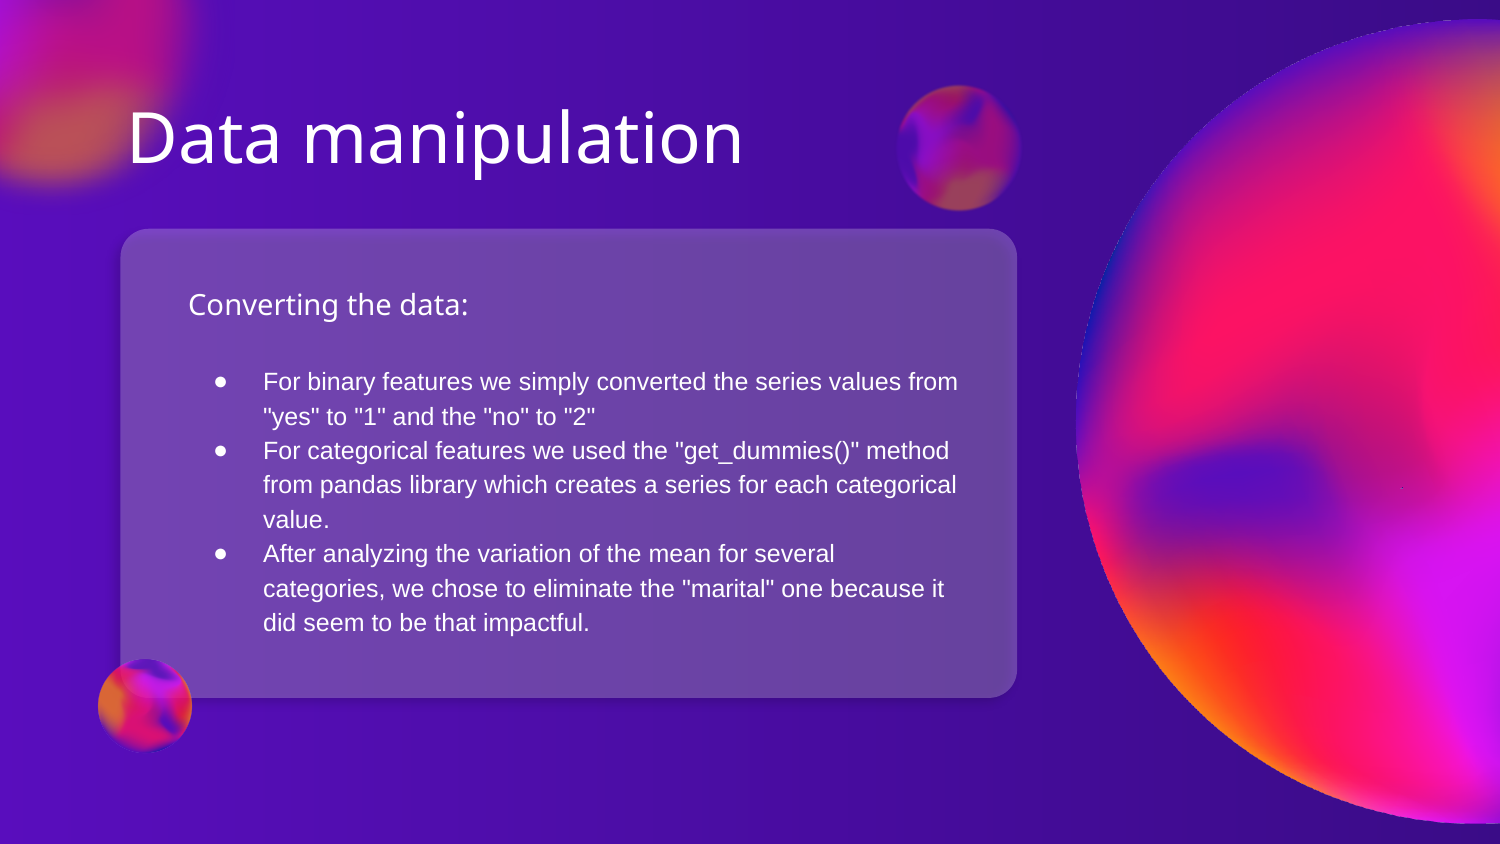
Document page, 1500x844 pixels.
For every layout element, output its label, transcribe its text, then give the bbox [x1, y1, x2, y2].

picture [1075, 19, 1500, 824]
text_box [120, 228, 1018, 698]
picture [95, 657, 194, 756]
title Data manipulation [111, 77, 817, 176]
picture [0, 0, 236, 215]
subtitle Converting the data: For binary features we simply converted the series values from "yes" to "1" and the "no" to "2" For categorical features we used the "get_dummies()" method from pandas library which creates a series for each categorical value. After analyzing the variation of the mean for several categories, we chose to eliminate the "marital" one because it did seem to be that impactful. [173, 265, 981, 677]
